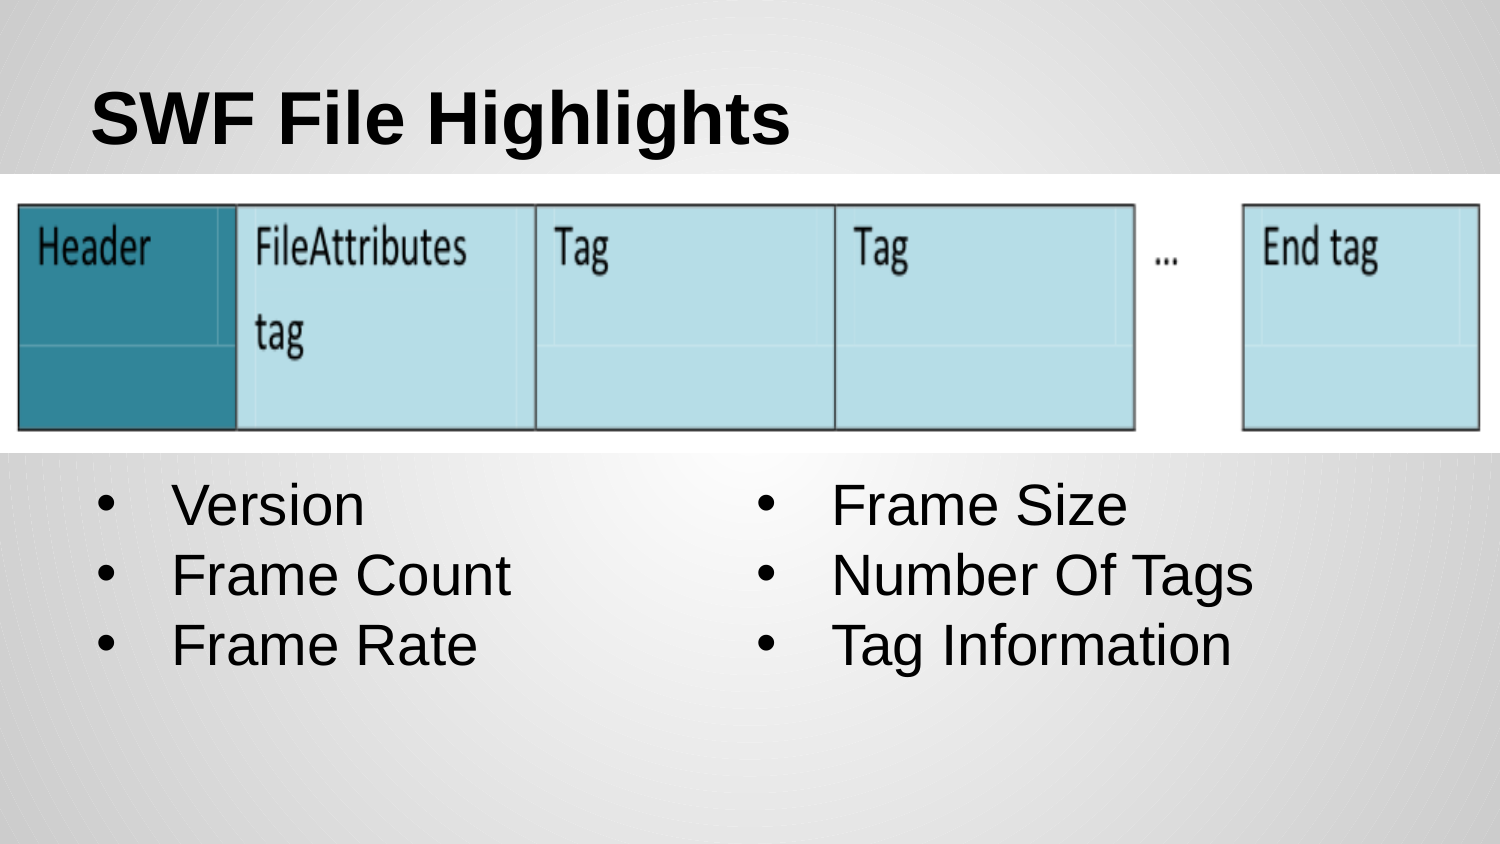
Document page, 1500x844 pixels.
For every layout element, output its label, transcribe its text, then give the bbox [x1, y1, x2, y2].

list Version Frame Count Frame Rate Frame Size Number Of Tags Tag Information [75, 460, 1425, 761]
picture [0, 174, 1500, 453]
title SWF File Highlights [75, 33, 1425, 172]
